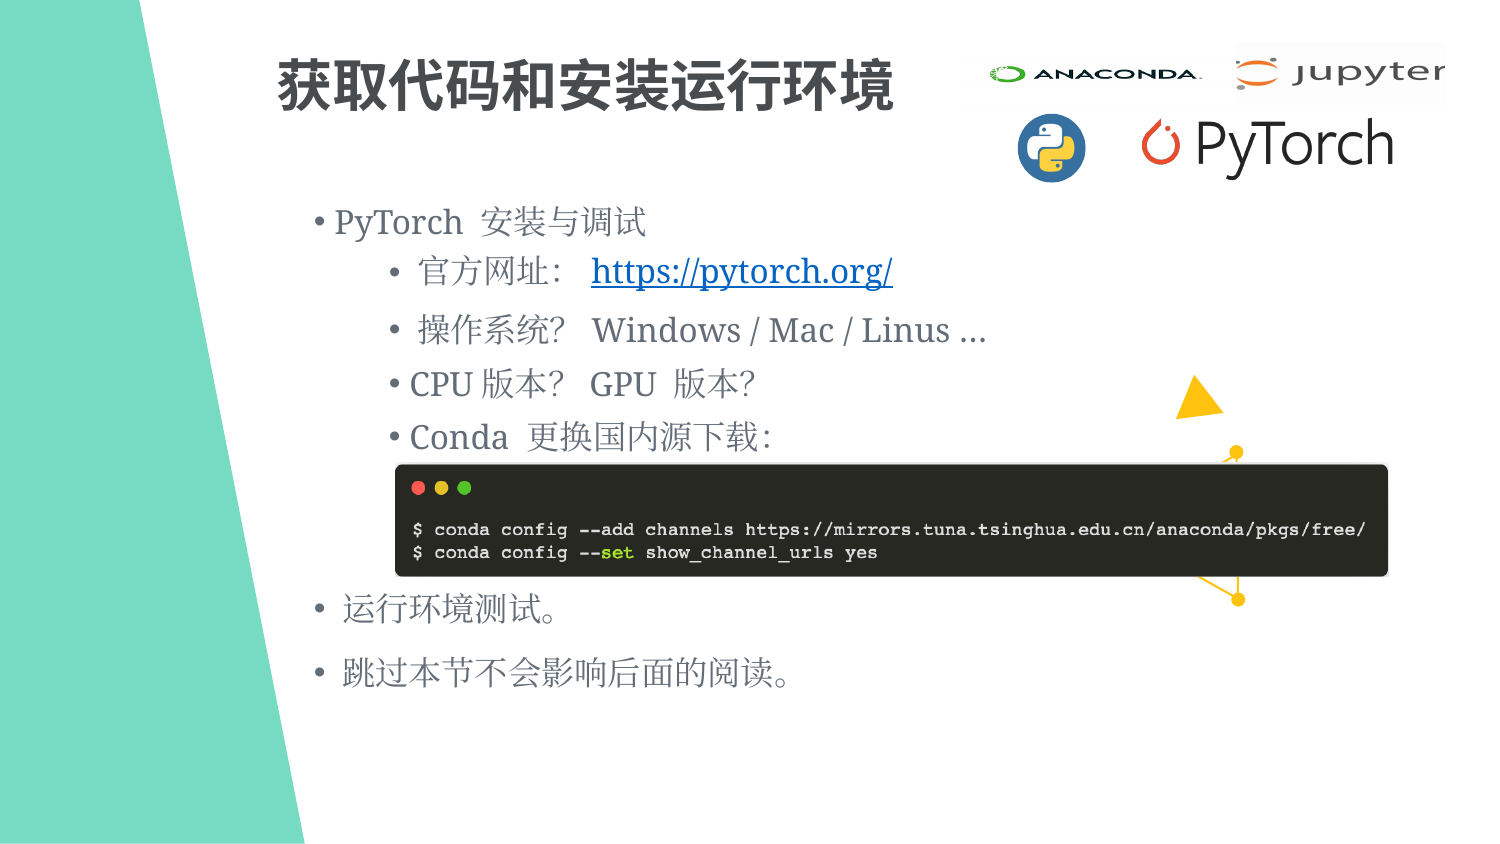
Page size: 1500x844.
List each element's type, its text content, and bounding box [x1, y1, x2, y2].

text_box PyTorch 安装与调试 官方网址：https://pytorch.org/ 操作系统？Windows / Mac / Linus … CPU版本？GPU 版本？ Conda 更换国内源下载： 运行环境测试。 跳过本节不会影响后面的阅读。 [261, 190, 1425, 814]
picture [957, 42, 1234, 106]
picture [1236, 42, 1445, 106]
text_box [0, 0, 305, 844]
text_box 获取代码和安装运行环境 [261, 50, 1069, 123]
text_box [1129, 382, 1285, 462]
picture [979, 112, 1425, 183]
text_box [1129, 577, 1285, 614]
picture [395, 462, 1389, 577]
